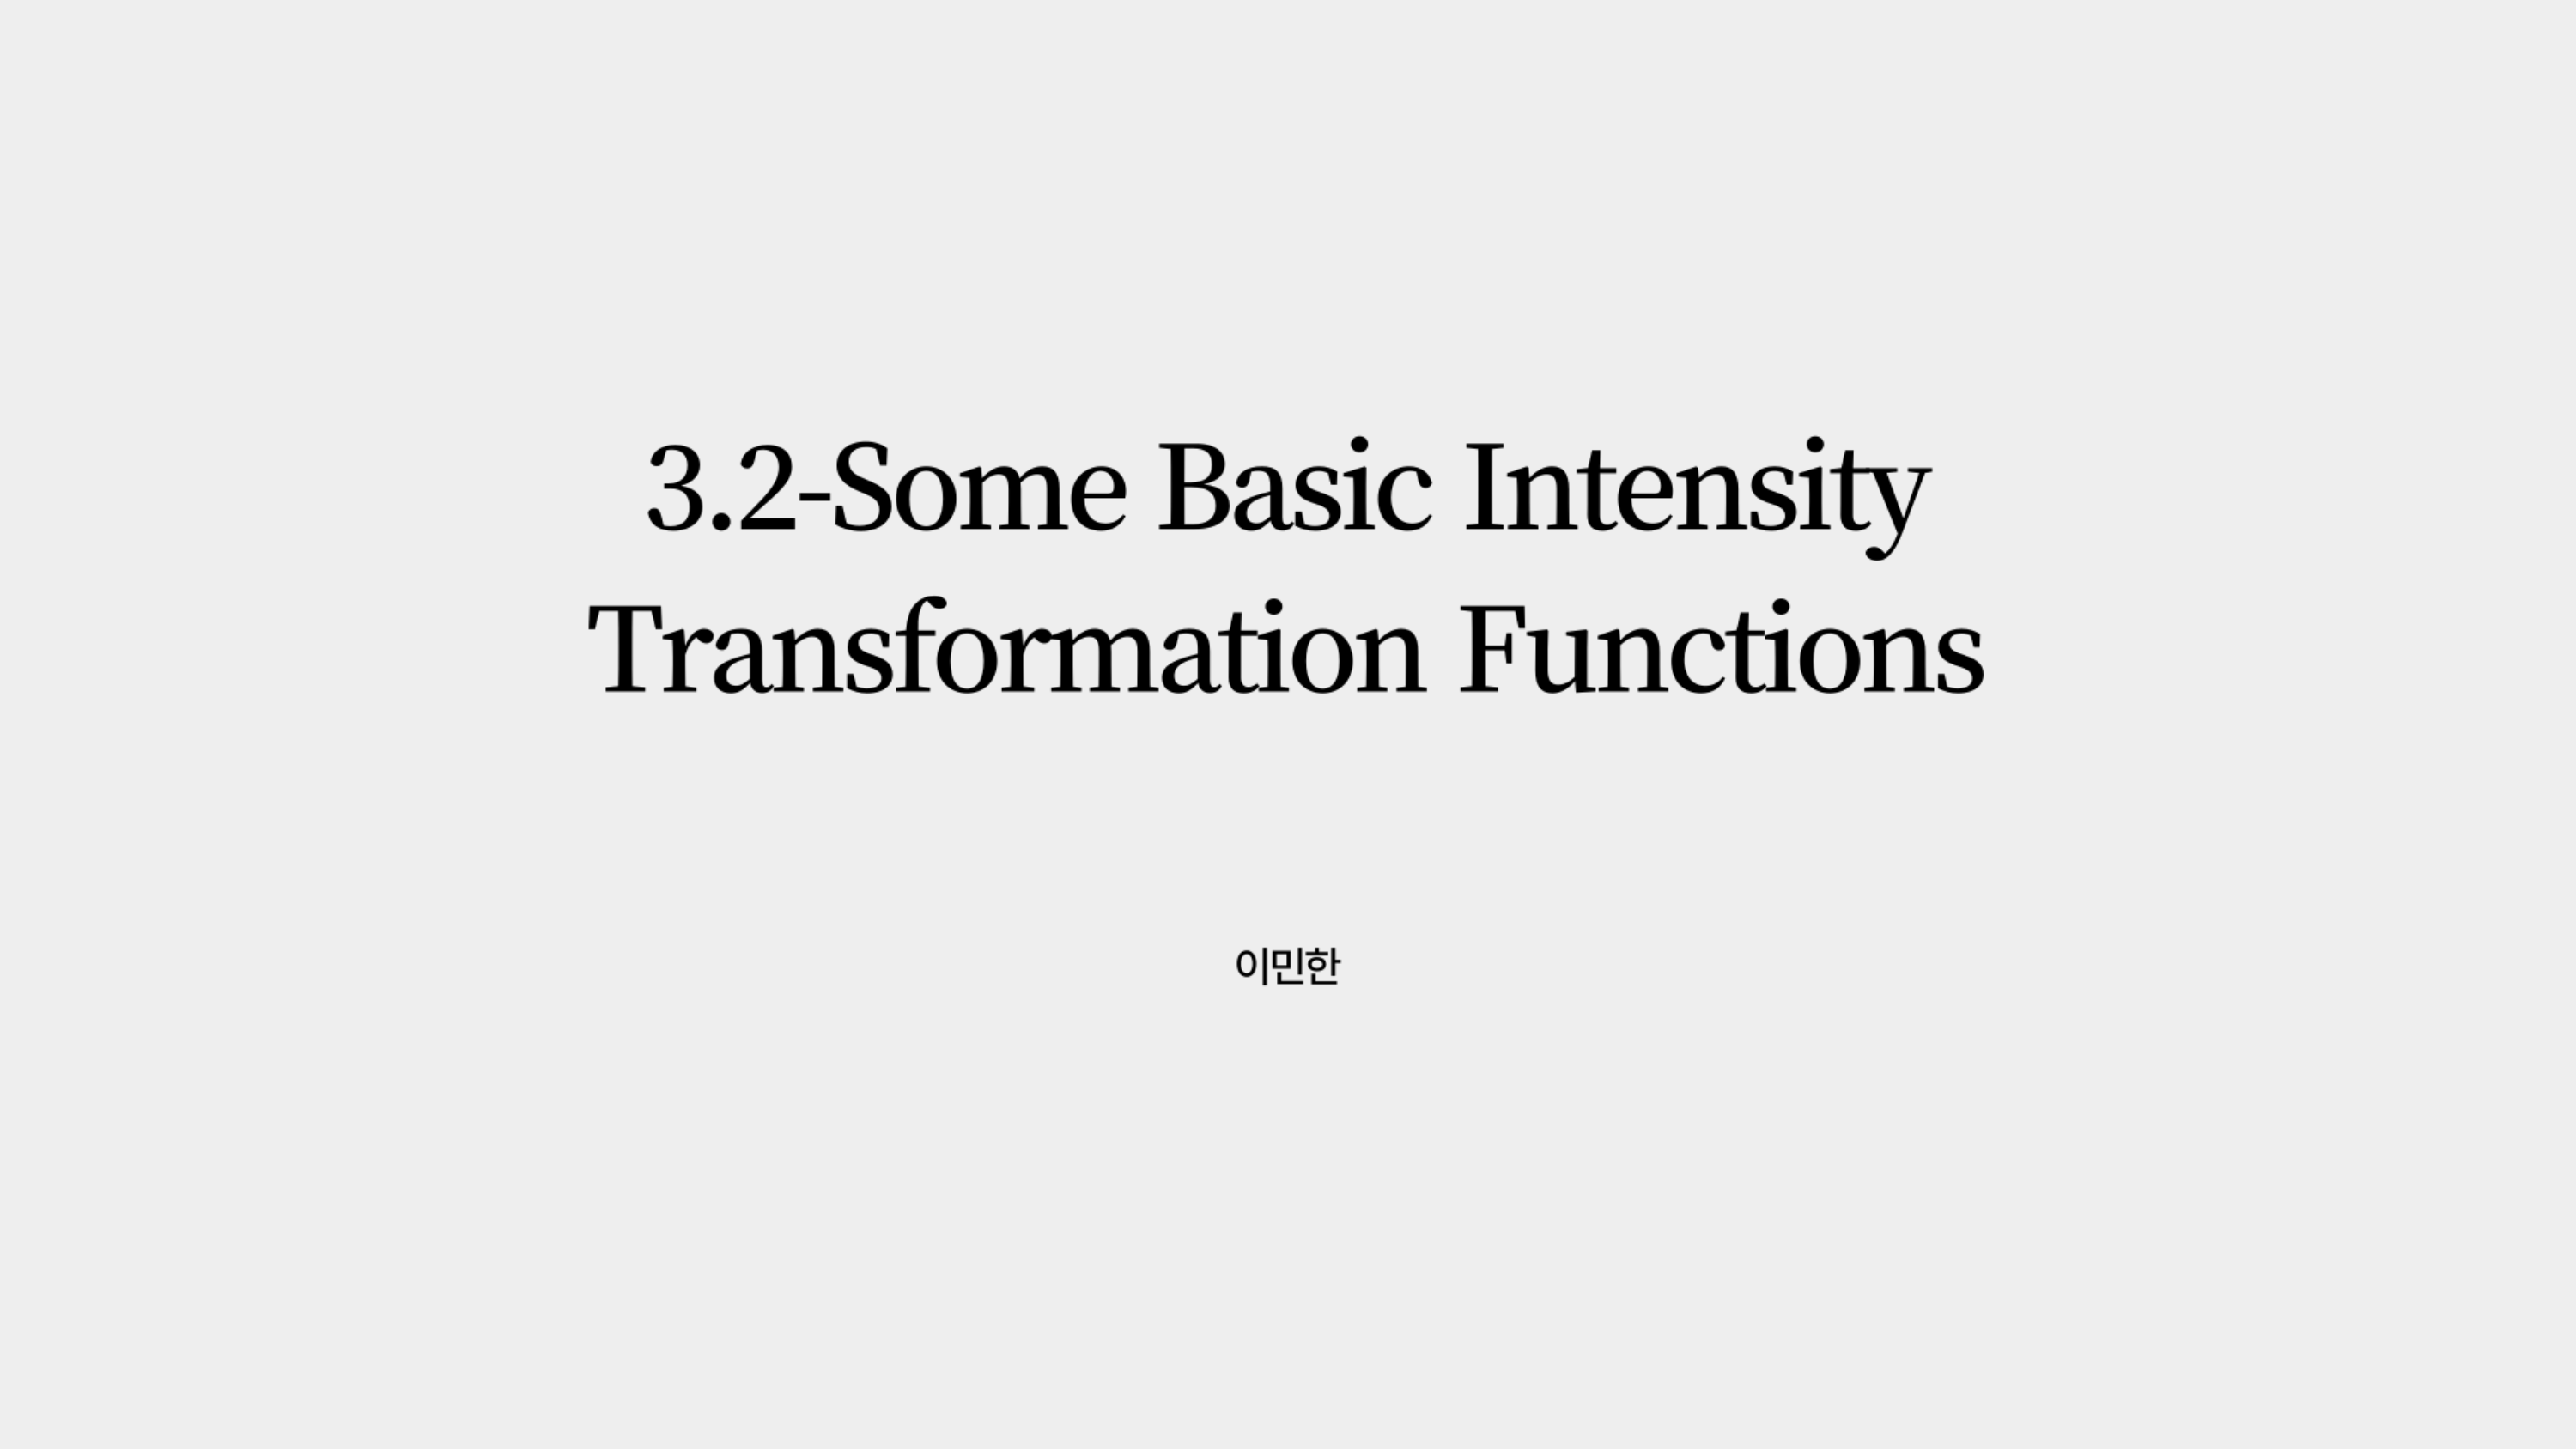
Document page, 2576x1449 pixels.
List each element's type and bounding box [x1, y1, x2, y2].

picture [881, 913, 1554, 1035]
picture [0, 361, 2405, 832]
